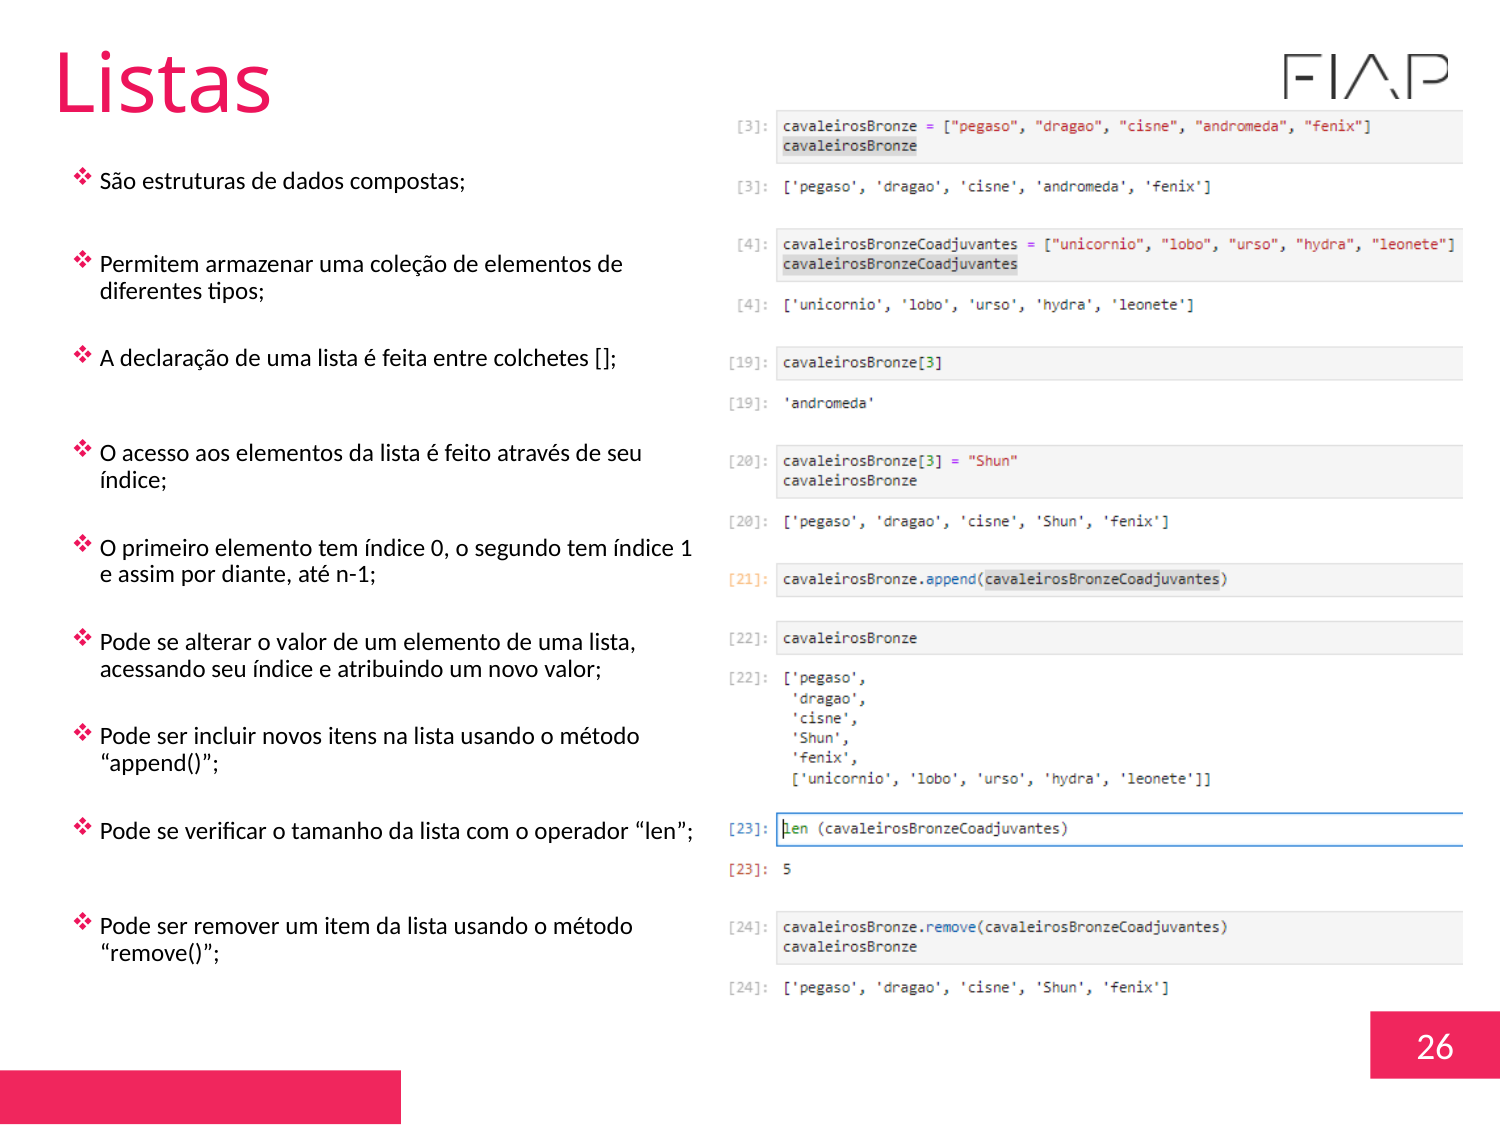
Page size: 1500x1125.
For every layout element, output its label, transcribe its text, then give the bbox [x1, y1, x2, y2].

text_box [64, 433, 714, 504]
picture [729, 101, 1463, 1008]
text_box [64, 527, 714, 598]
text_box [64, 338, 714, 409]
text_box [64, 243, 714, 315]
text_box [64, 622, 714, 693]
text_box Listas [37, 21, 1152, 137]
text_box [64, 160, 714, 231]
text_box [64, 811, 714, 882]
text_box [64, 905, 714, 976]
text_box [64, 716, 714, 787]
